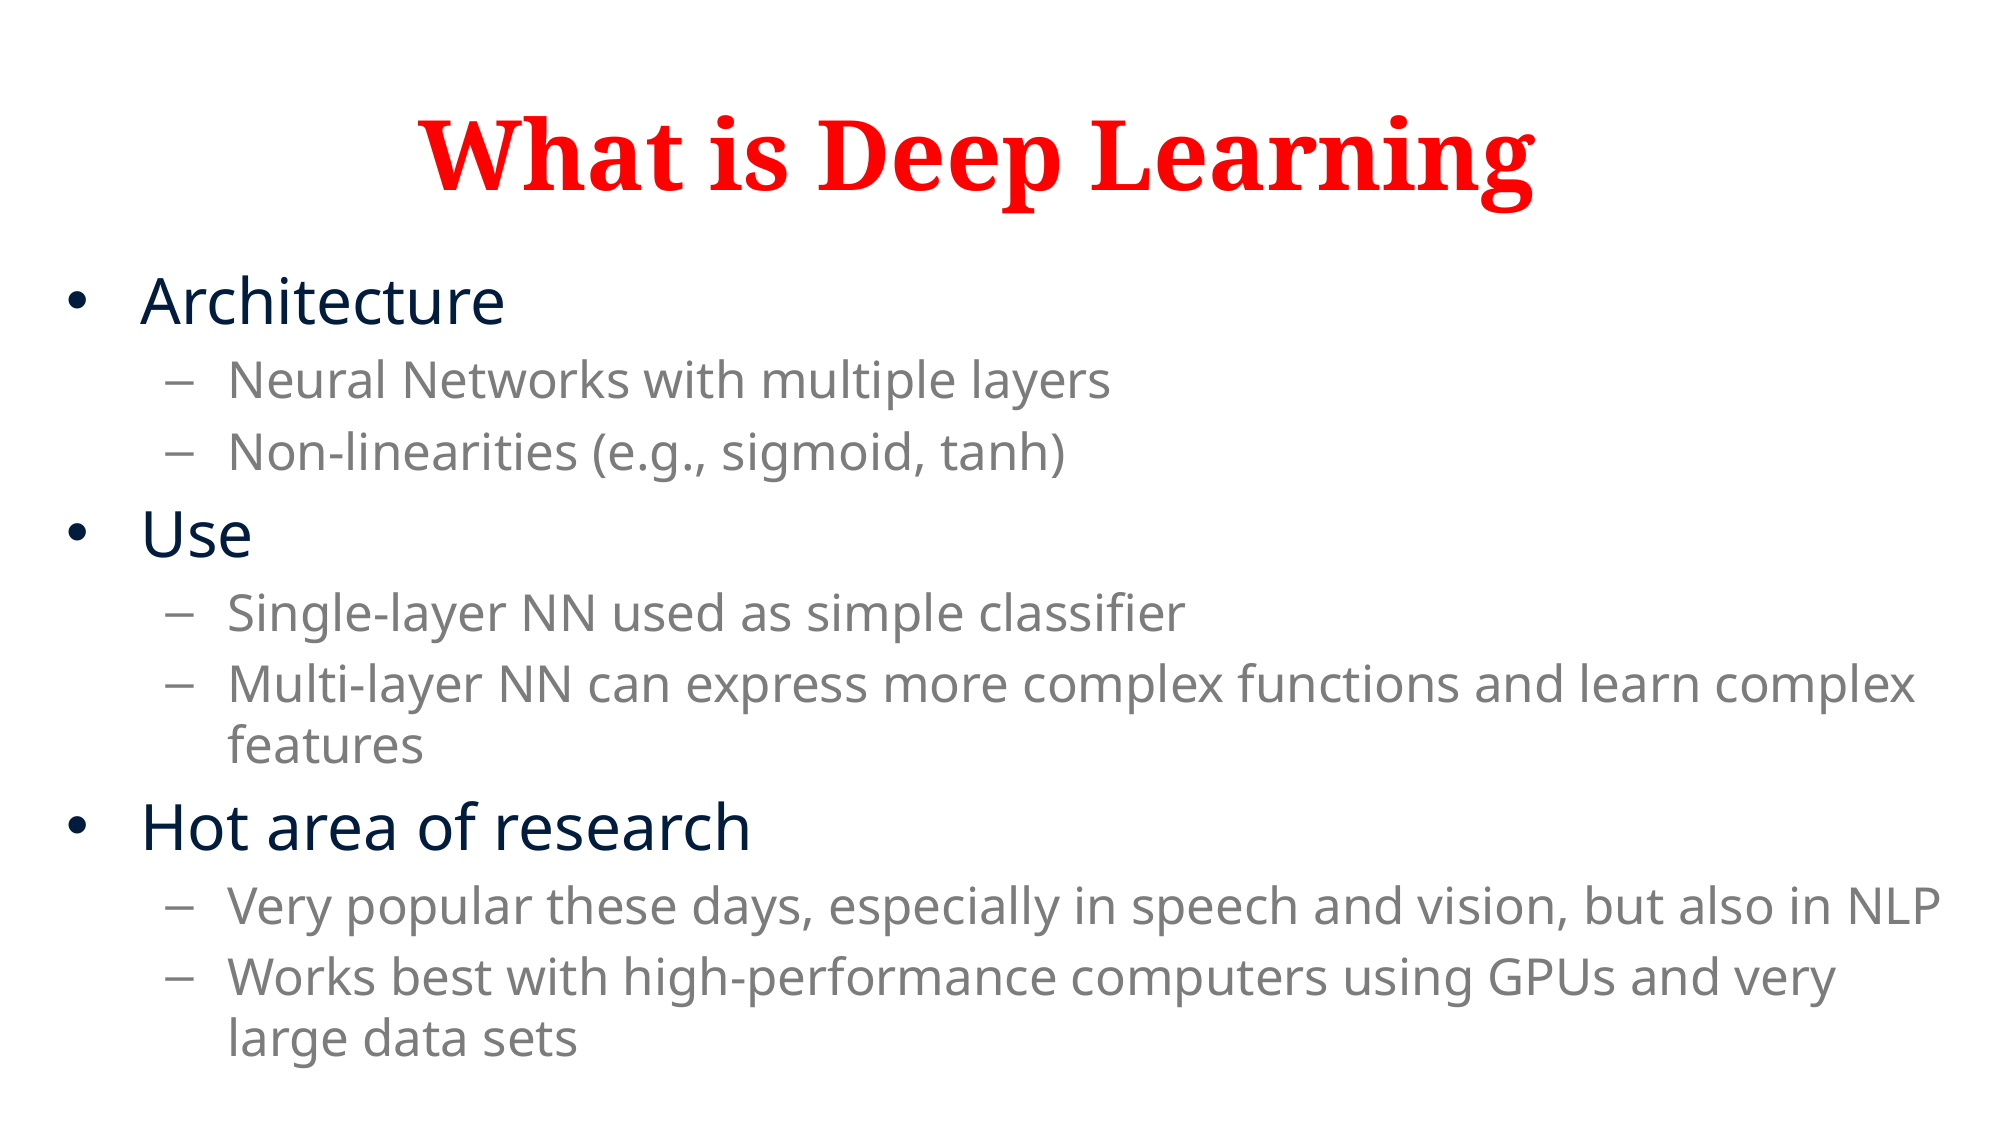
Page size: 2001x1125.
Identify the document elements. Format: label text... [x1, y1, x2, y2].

list Architecture Neural Networks with multiple layers Non-linearities (e.g., sigmoid, tanh) Use Single-layer NN used as simple classifier Multi-layer NN can express more complex functions and learn complex features Hot area of research Very popular these days, especially in speech and vision, but also in NLP Works best with high-performance computers using GPUs and very large data sets [50, 253, 1964, 1077]
title What is Deep Learning [55, 85, 1900, 240]
